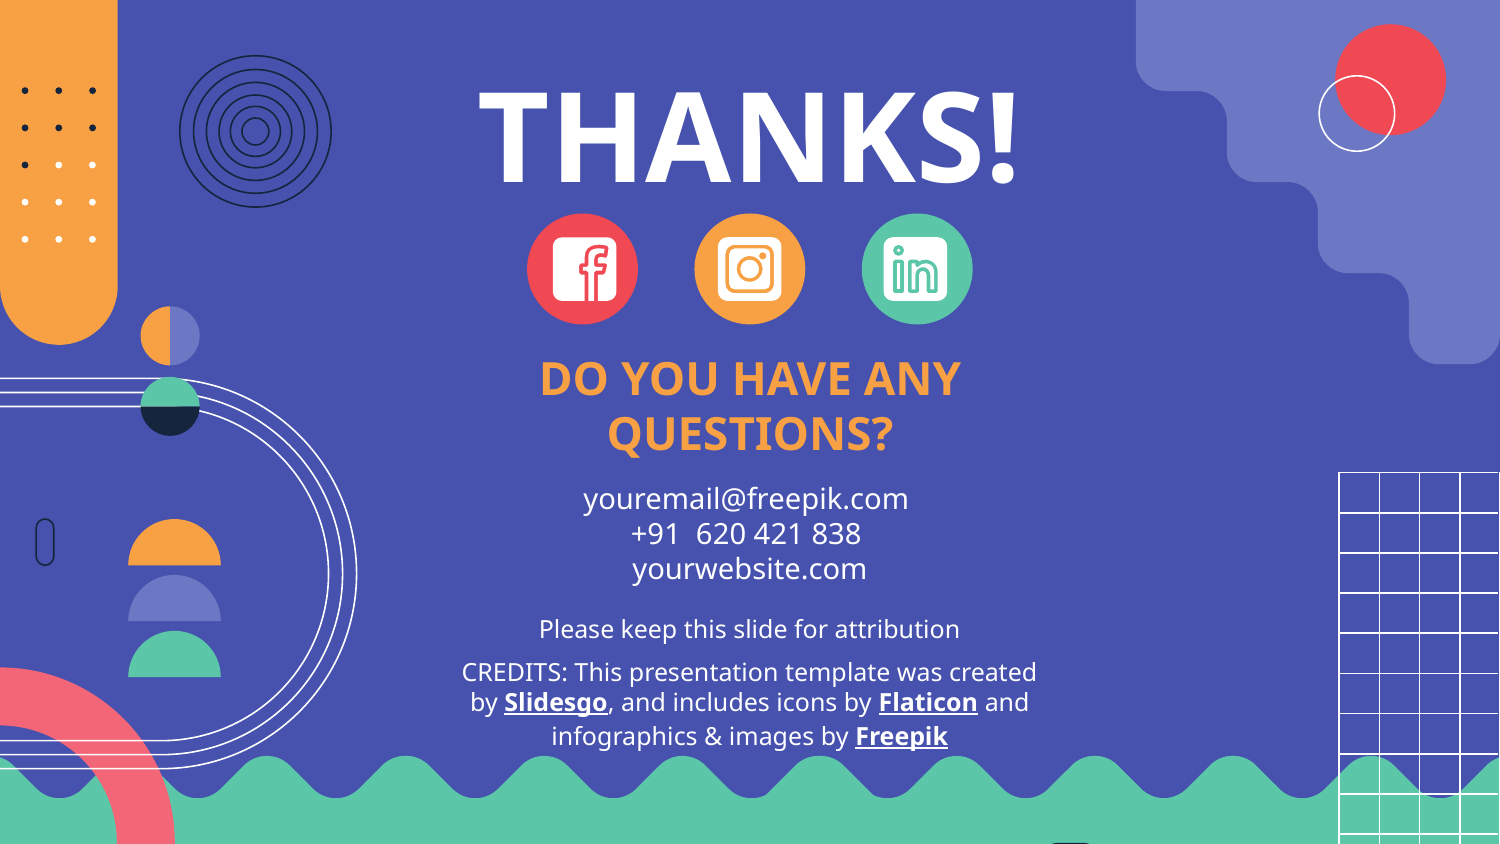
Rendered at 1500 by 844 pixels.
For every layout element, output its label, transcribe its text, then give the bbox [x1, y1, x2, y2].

text_box [1335, 24, 1447, 136]
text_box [140, 306, 200, 437]
title THANKS! [398, 50, 1102, 215]
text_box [0, 391, 370, 756]
text_box Please keep this slide for attribution [487, 601, 1013, 657]
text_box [883, 236, 948, 302]
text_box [717, 236, 782, 302]
text_box [527, 213, 638, 325]
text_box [179, 55, 332, 208]
text_box [694, 213, 806, 325]
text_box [552, 237, 617, 302]
text_box [861, 213, 973, 325]
text_box [1135, 0, 1500, 365]
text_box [21, 86, 97, 169]
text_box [21, 176, 97, 243]
subtitle DO YOU HAVE ANY QUESTIONS? youremail@freepik.com +91 620 421 838 yourwebsite.com [487, 334, 1013, 601]
